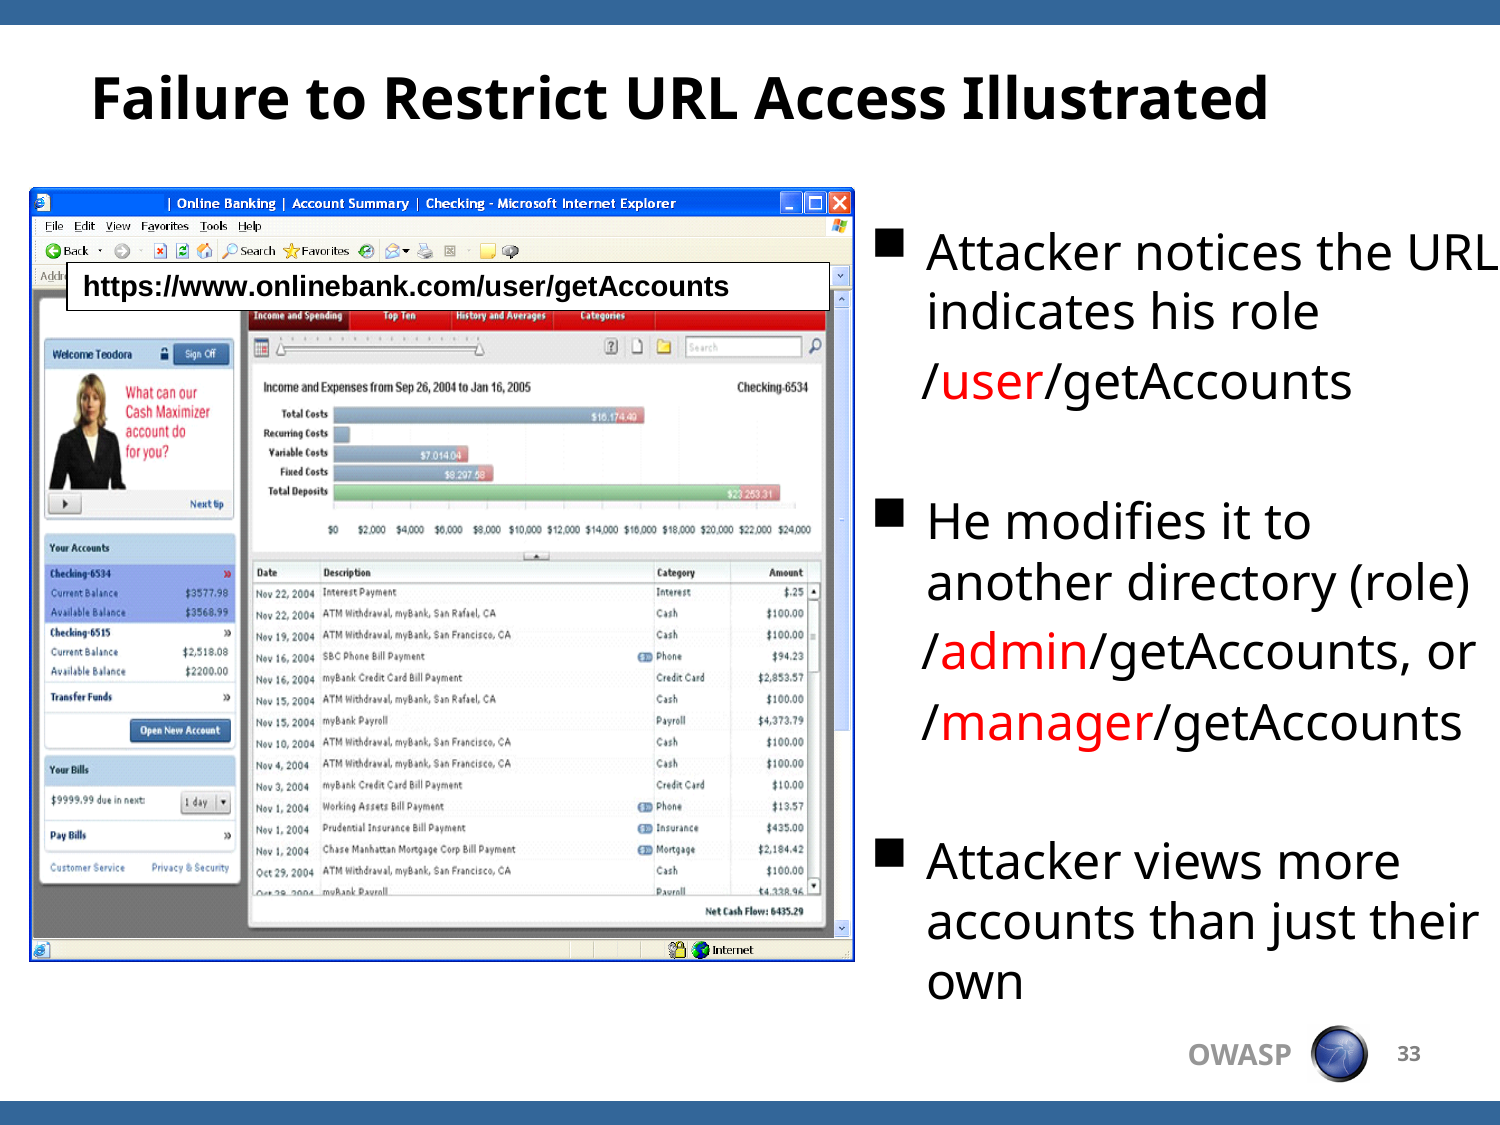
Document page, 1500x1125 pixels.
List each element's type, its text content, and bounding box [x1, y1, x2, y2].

picture [28, 186, 857, 964]
title Failure to Restrict URL Access Illustrated [75, 31, 1425, 161]
picture [1307, 1024, 1370, 1083]
slide_number 33 [1376, 1032, 1443, 1071]
list Attacker notices the URL indicates his role /user/getAccounts He modifies it to another directory (role) /admin/getAccounts, or /manager/getAccounts Attacker views more accounts than just their own [854, 212, 1500, 1005]
